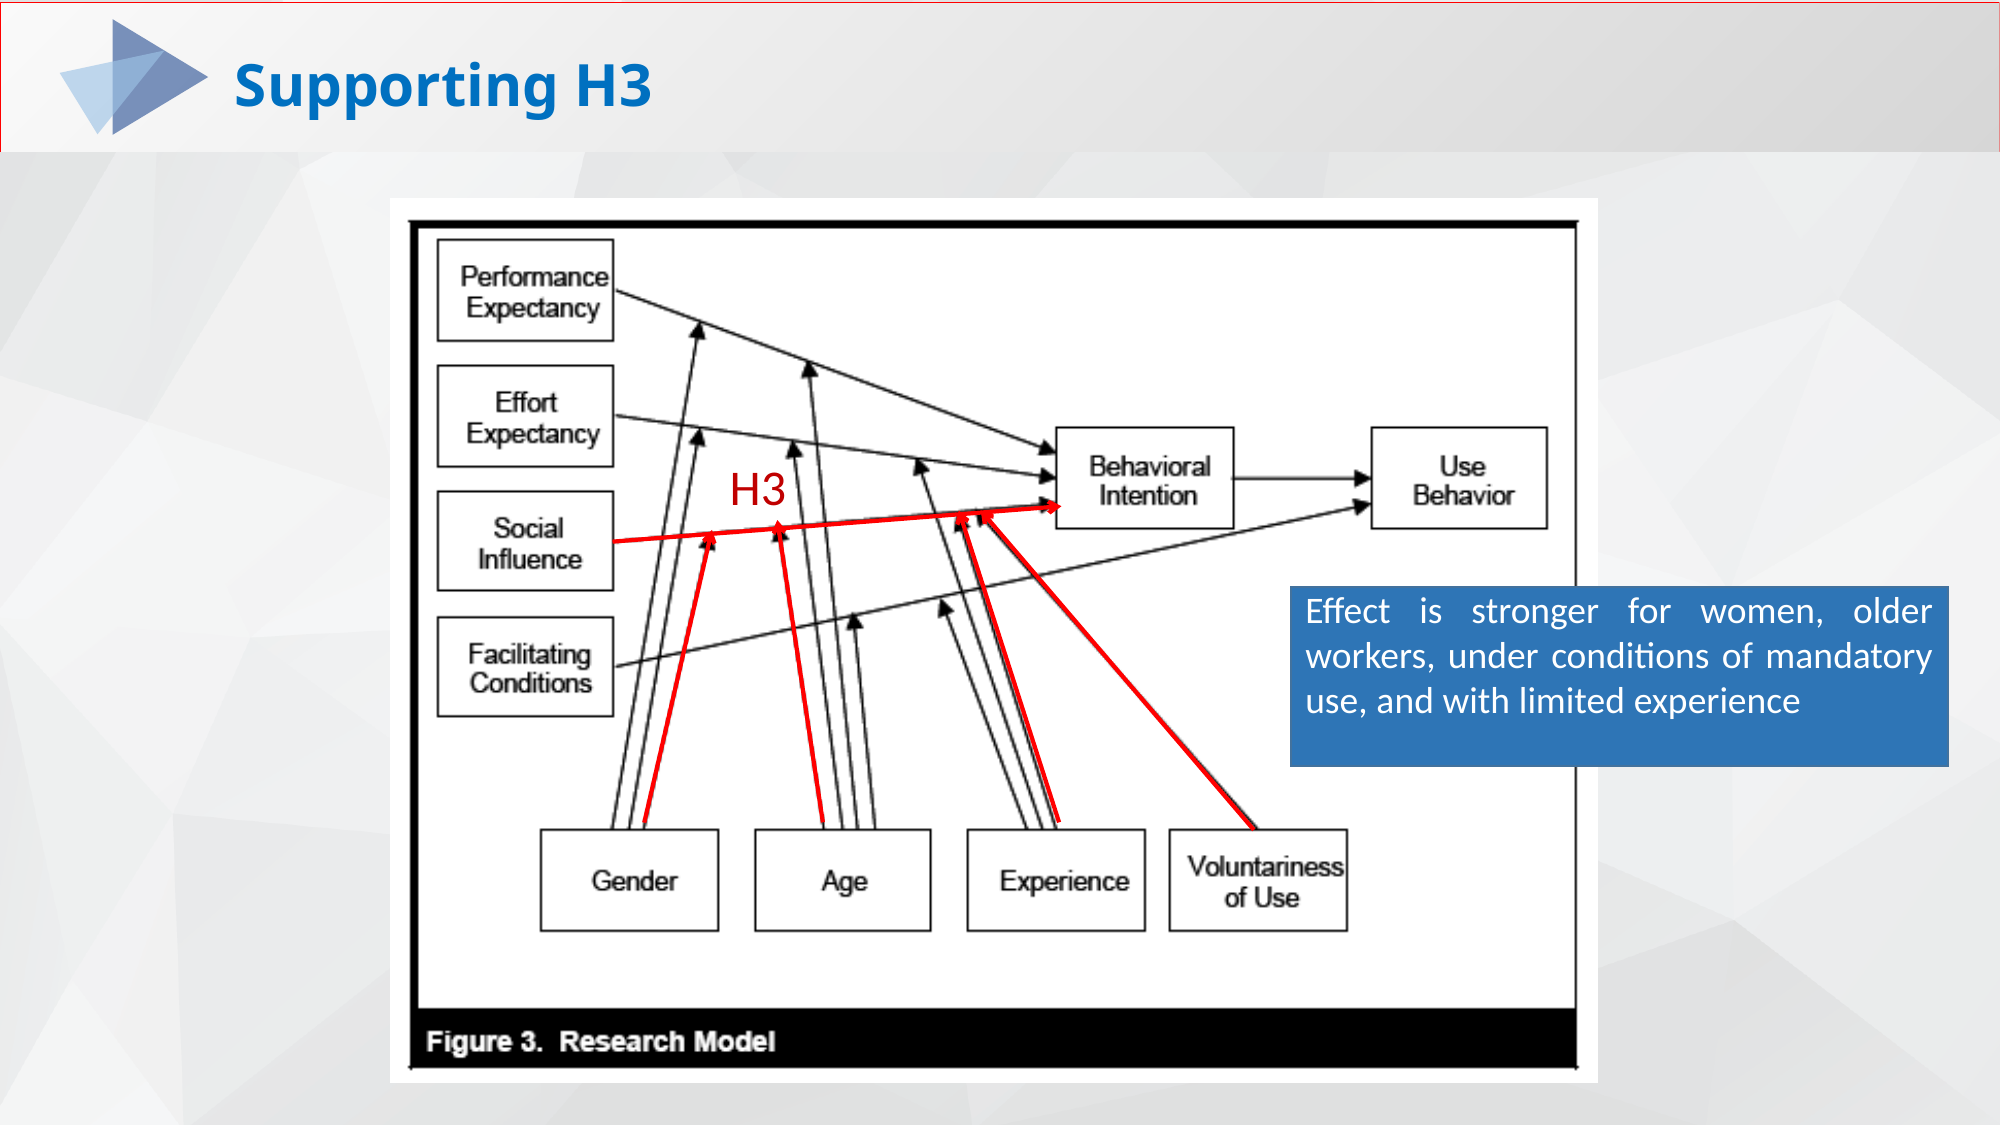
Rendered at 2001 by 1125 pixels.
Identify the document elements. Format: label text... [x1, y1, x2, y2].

text_box Effect is stronger for women, older workers, under conditions of mandatory use, and with limited experience [1598, 586, 1949, 767]
text_box [0, 1, 2000, 153]
text_box Supporting H3 [220, 40, 1918, 126]
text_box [531, 642, 825, 711]
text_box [71, 19, 209, 135]
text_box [612, 506, 1062, 542]
picture [0, 153, 2000, 1125]
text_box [957, 533, 1278, 807]
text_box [648, 648, 852, 694]
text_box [852, 616, 1165, 717]
